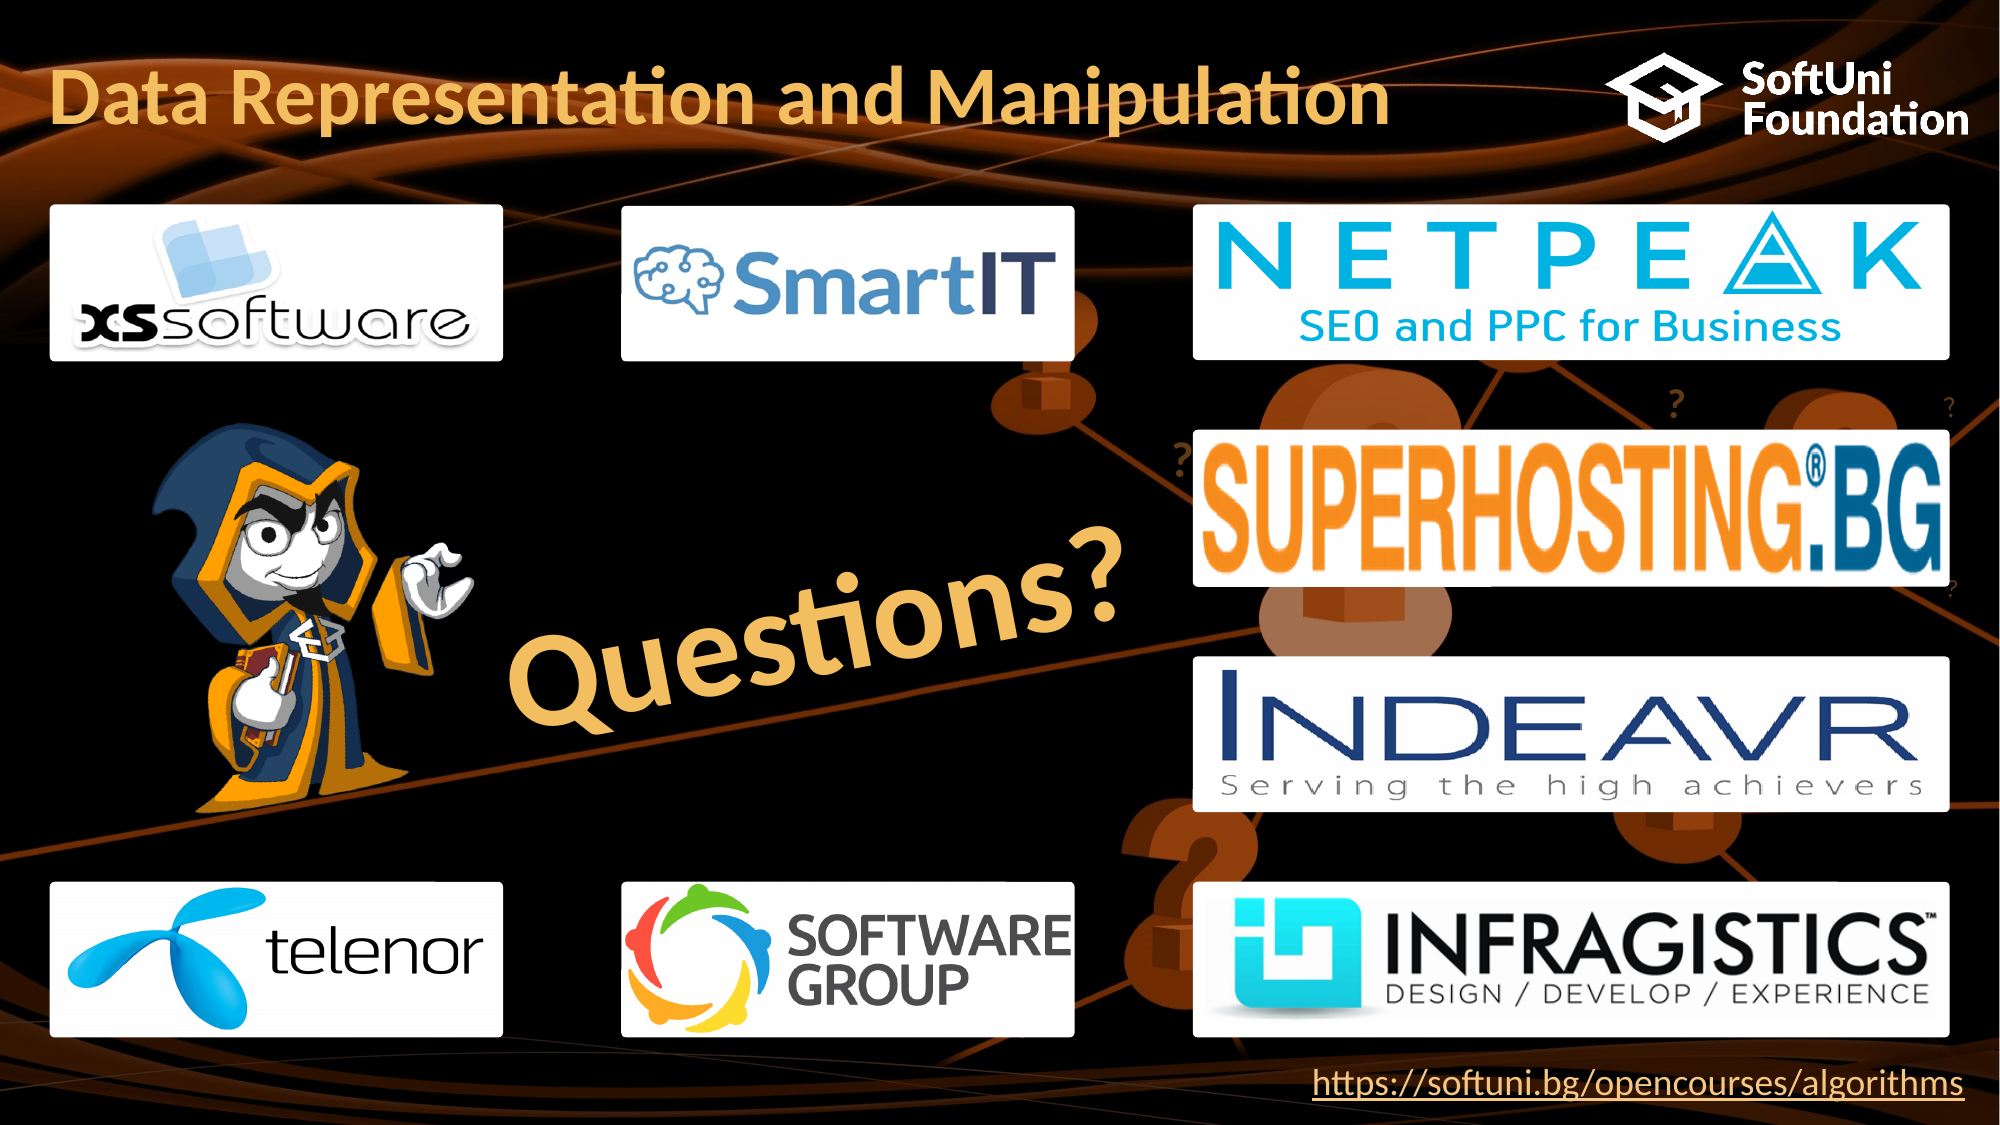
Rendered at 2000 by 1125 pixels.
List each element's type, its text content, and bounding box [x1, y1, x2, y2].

list https://softuni.bg/opencourses/algorithms [250, 1050, 1971, 1108]
picture [0, 0, 2000, 1125]
title Data Representation and Manipulation [30, 6, 1602, 189]
